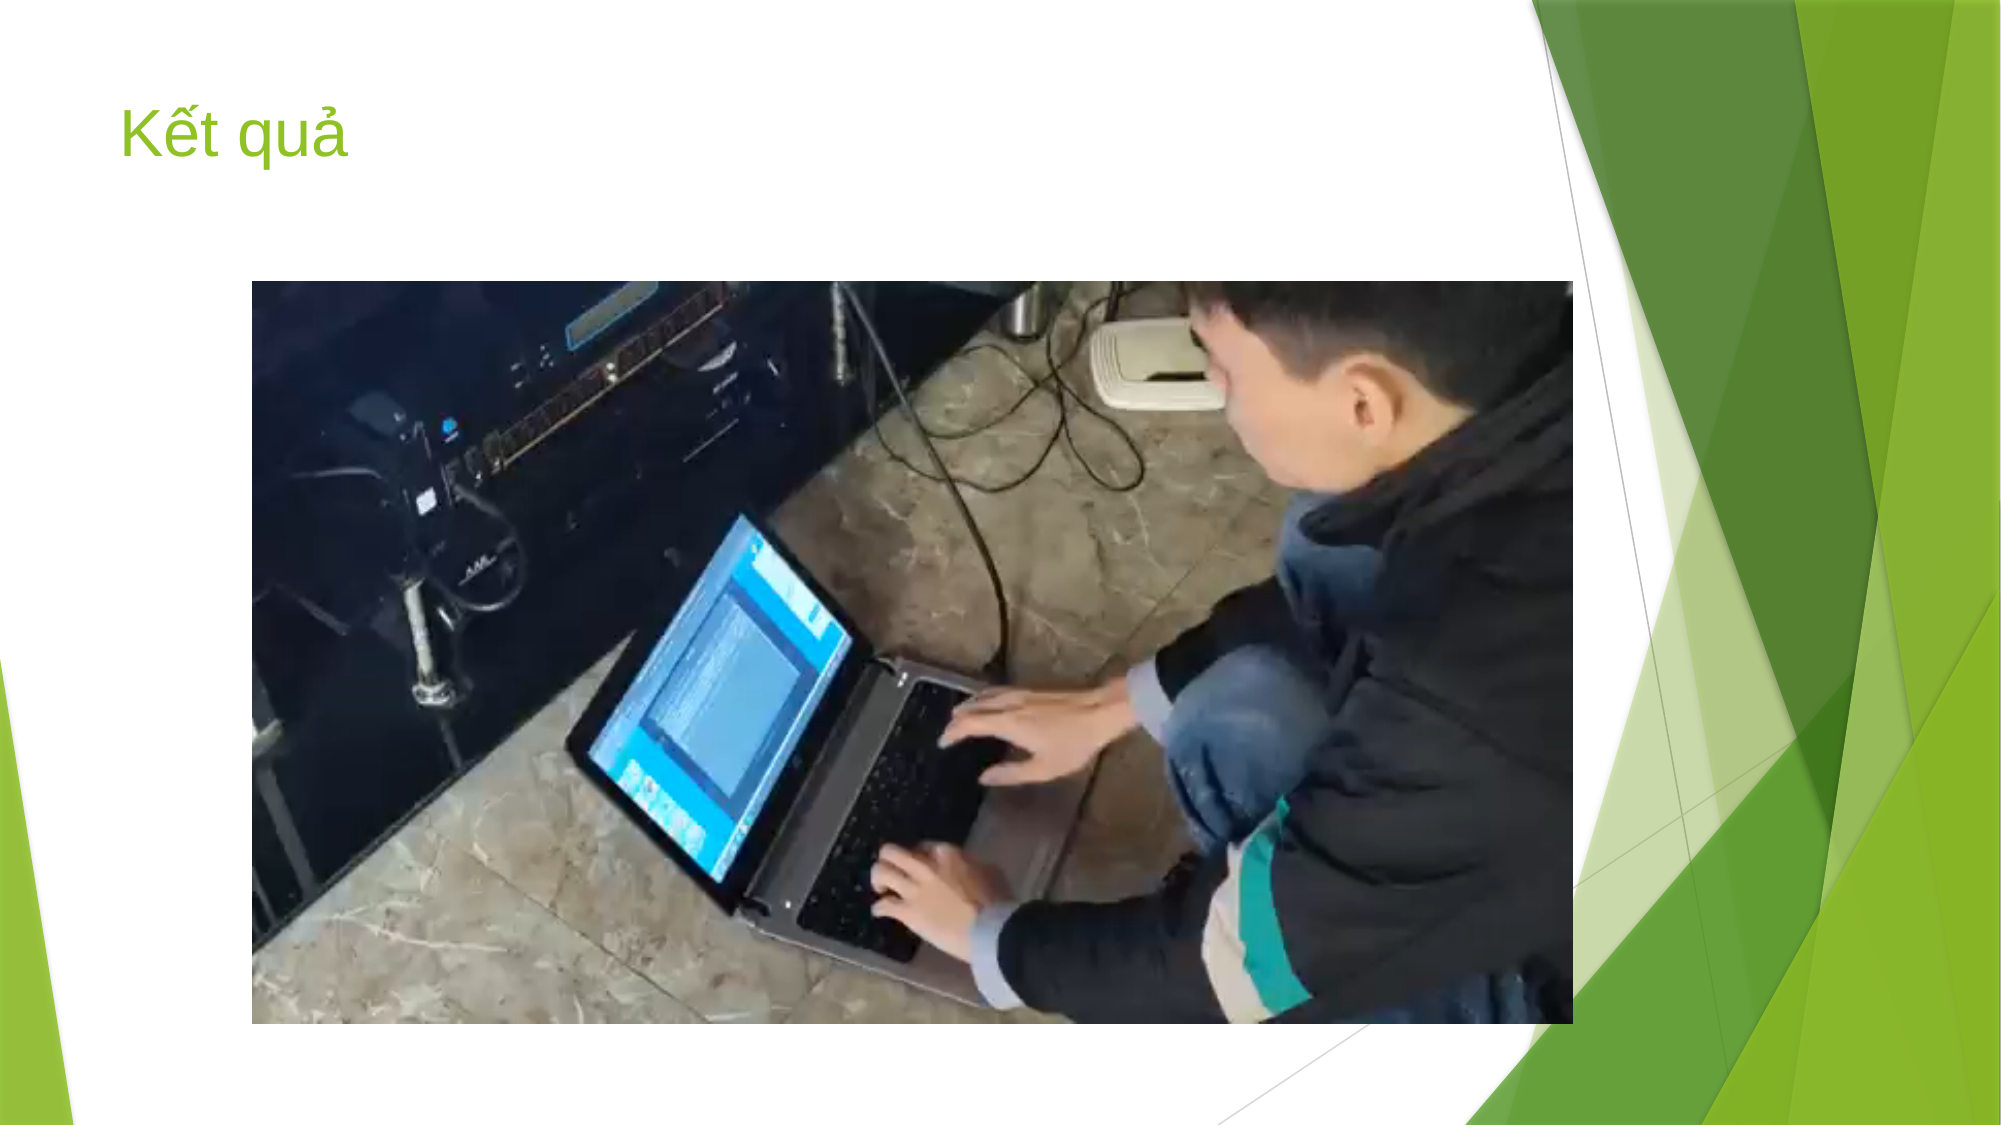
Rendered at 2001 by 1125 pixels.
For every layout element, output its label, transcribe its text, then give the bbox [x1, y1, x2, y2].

title Kết quả [104, 82, 1783, 249]
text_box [251, 280, 1575, 1026]
